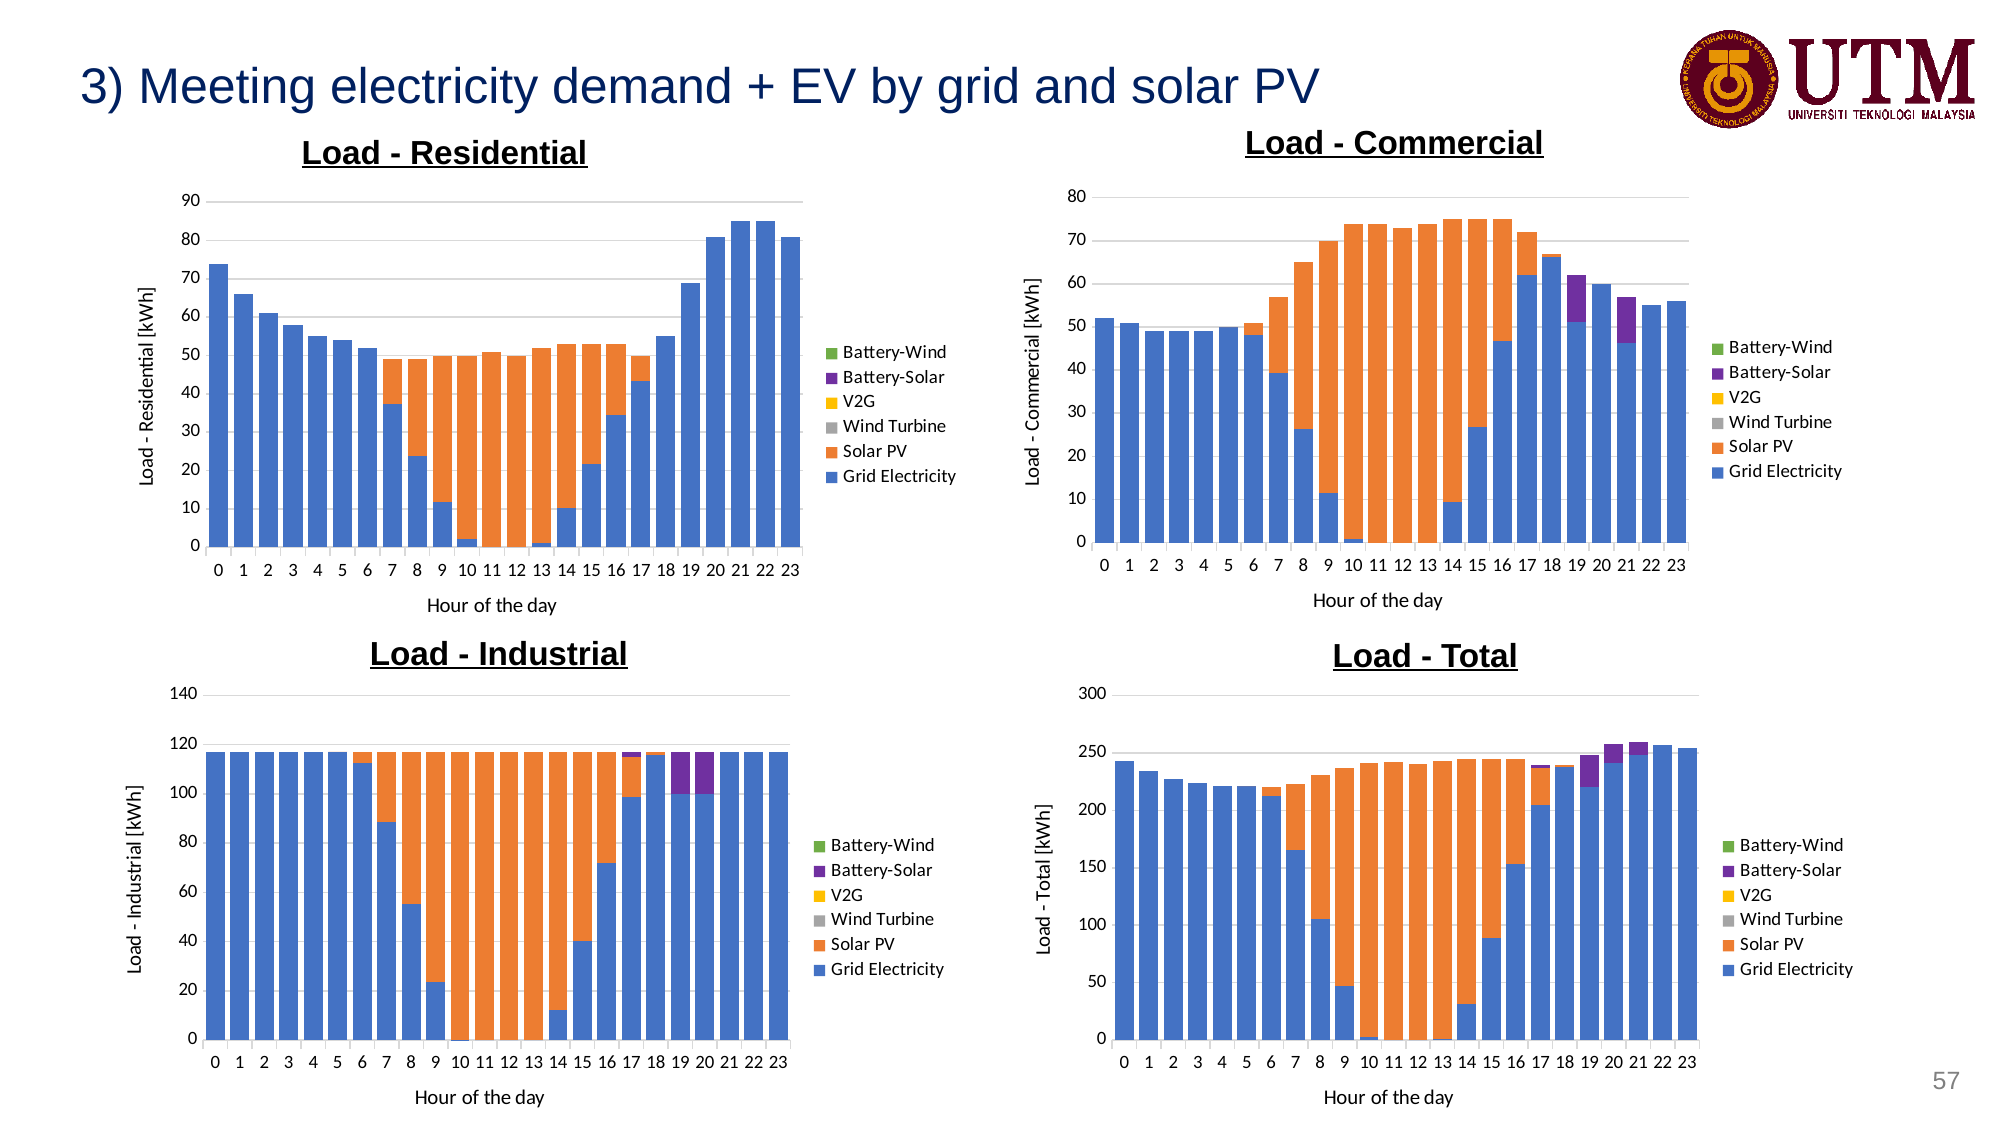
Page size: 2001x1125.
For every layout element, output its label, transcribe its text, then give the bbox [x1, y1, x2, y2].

chart [990, 178, 1861, 644]
text_box Load - Industrial [212, 648, 786, 676]
chart [1001, 676, 1872, 1125]
title 3) Meeting electricity demand + EV by grid and solar PV [64, 28, 1790, 146]
text_box Load - Commercial [1107, 115, 1682, 167]
text_box Load - Total [1138, 644, 1713, 676]
chart [92, 676, 963, 1125]
text_box Load - Residential [157, 125, 732, 177]
chart [104, 183, 975, 648]
picture [1680, 30, 1975, 129]
slide_number 57 [1892, 1050, 1976, 1110]
